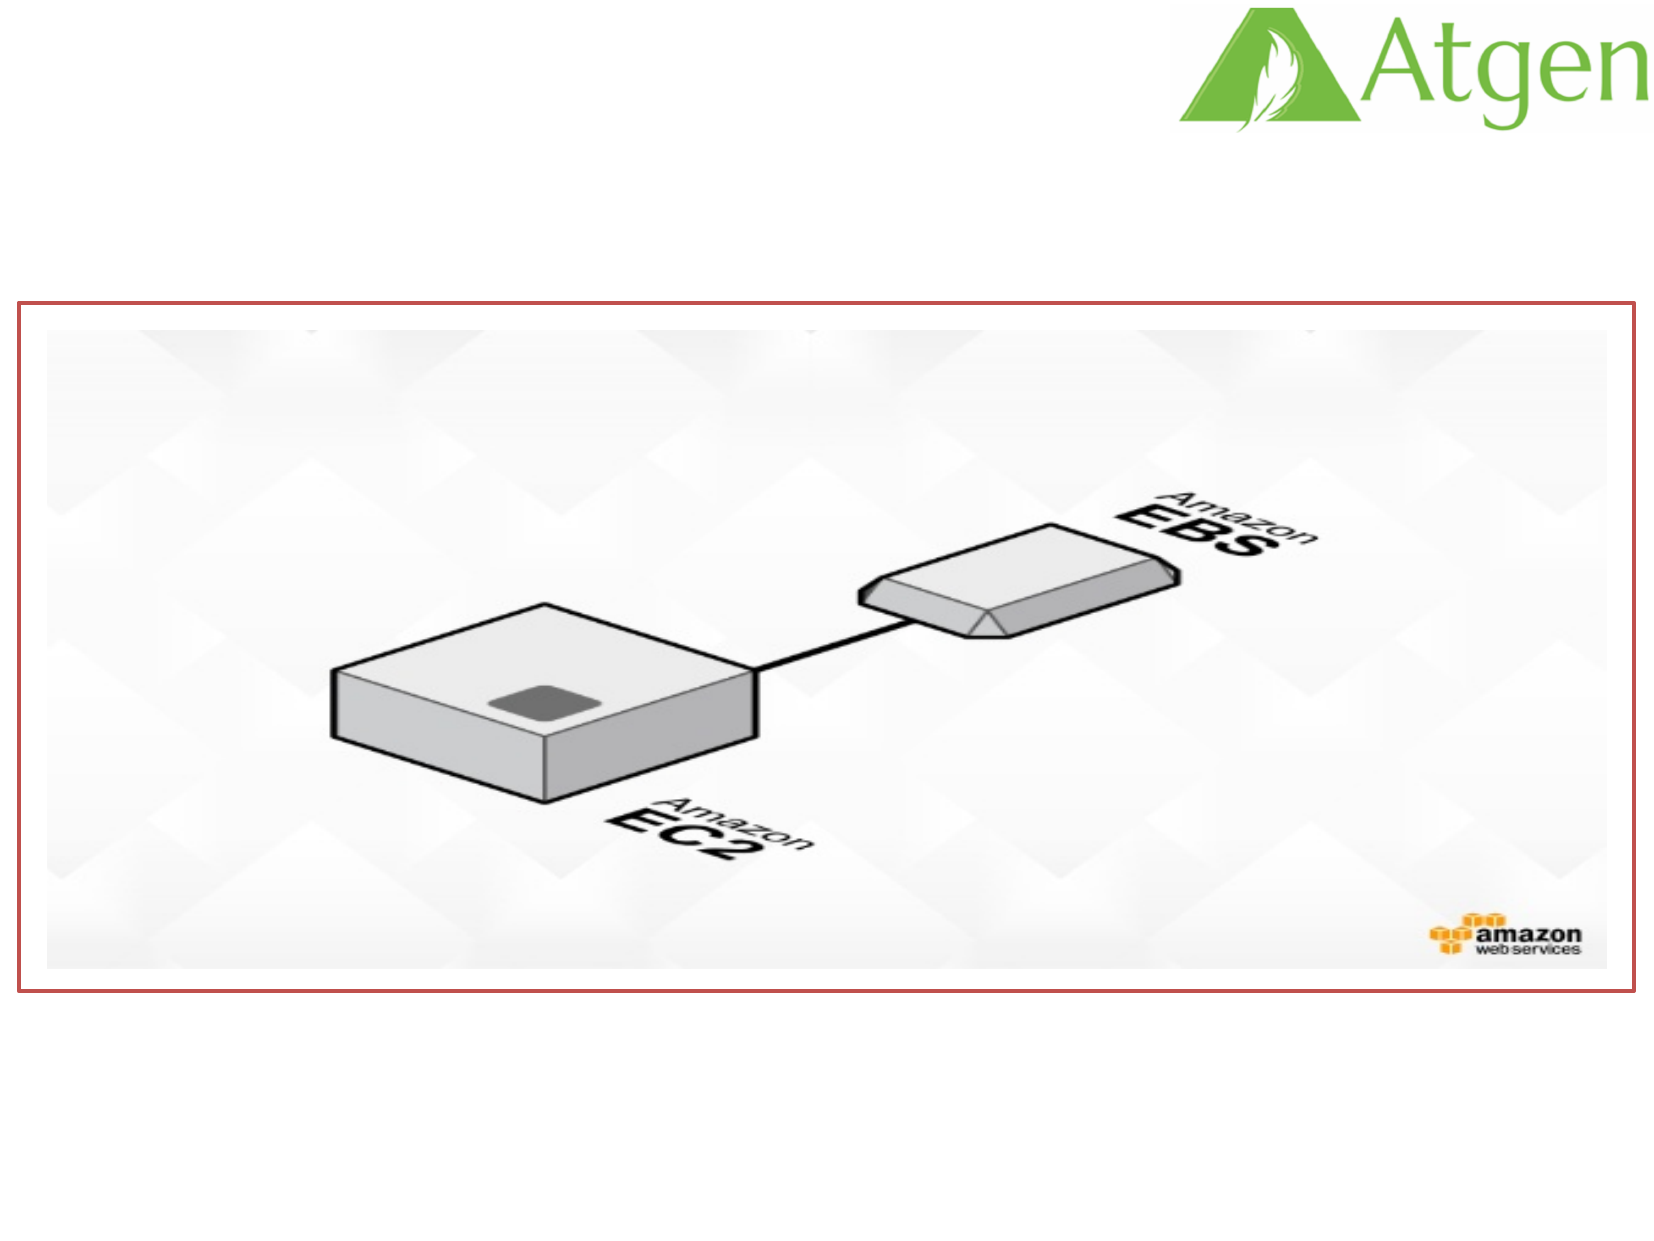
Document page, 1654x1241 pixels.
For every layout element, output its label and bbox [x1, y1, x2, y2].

picture [1170, 4, 1654, 133]
text_box [18, 302, 1634, 992]
picture [46, 330, 1607, 969]
